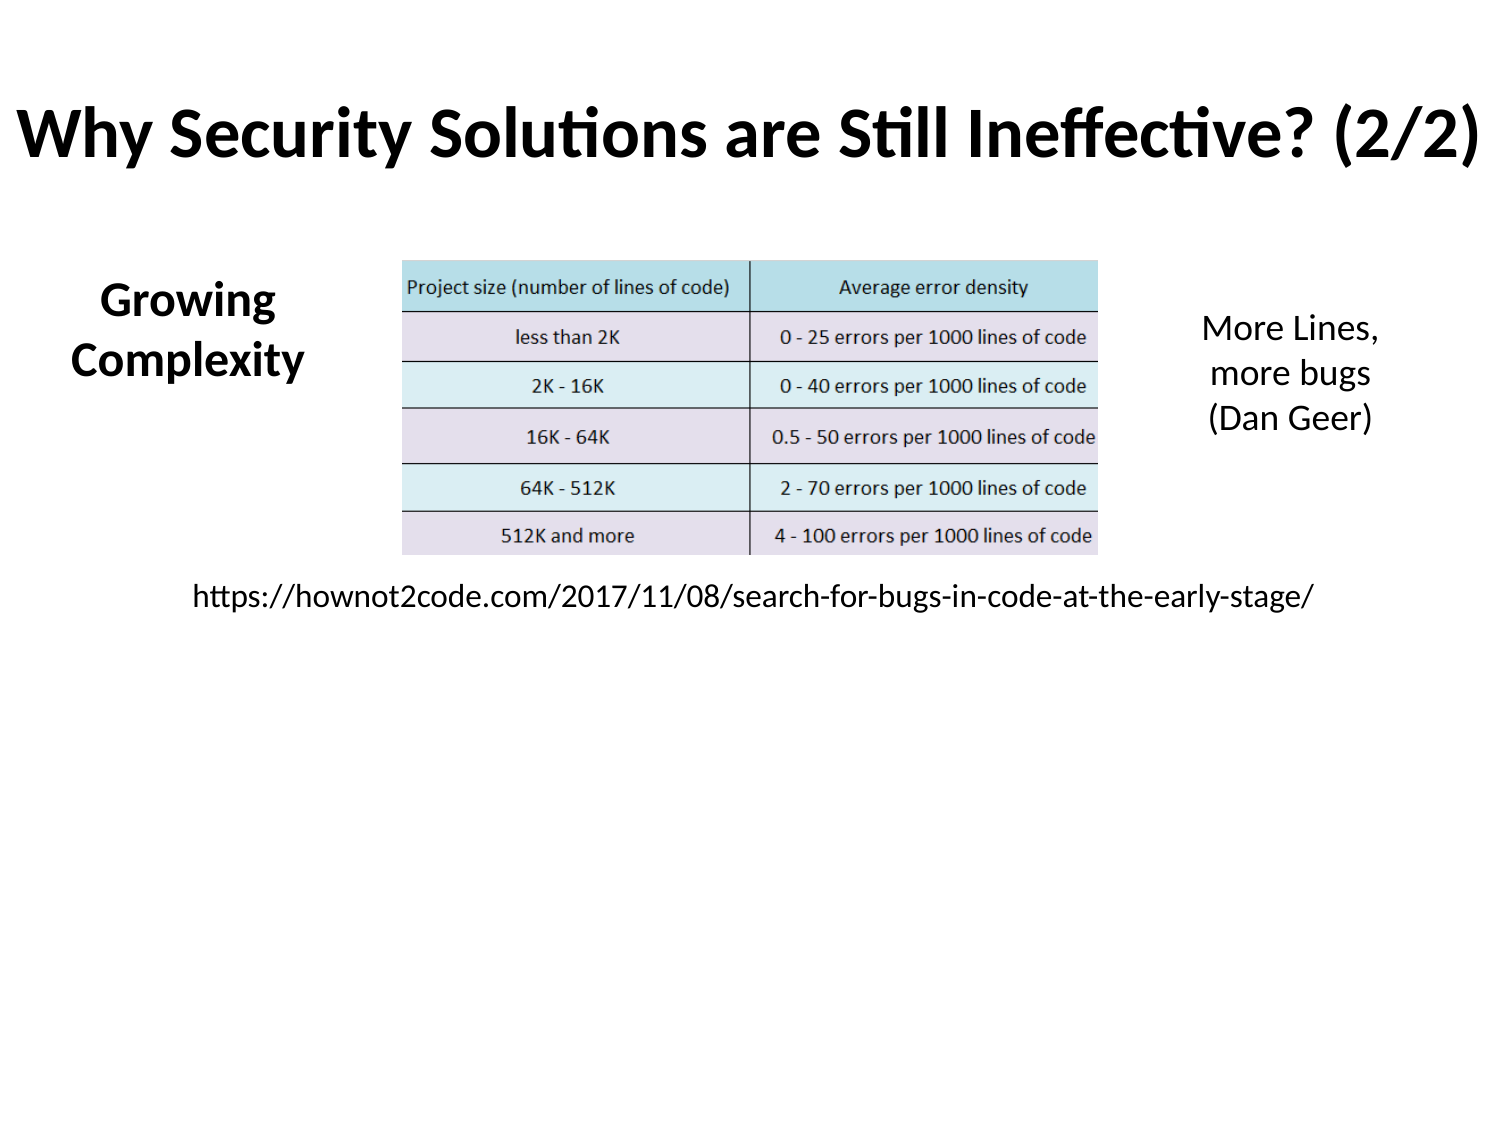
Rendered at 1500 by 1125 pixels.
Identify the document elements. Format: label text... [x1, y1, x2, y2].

text_box Why Security Solutions are Still Ineffective? (2/2) [0, 35, 1500, 223]
text_box More Lines, more bugs (Dan Geer) [1169, 295, 1412, 446]
text_box Growing Complexity [18, 258, 358, 523]
text_box https://hownot2code.com/2017/11/08/search-for-bugs-in-code-at-the-early-stage/ [177, 566, 1500, 622]
picture [402, 259, 1098, 556]
